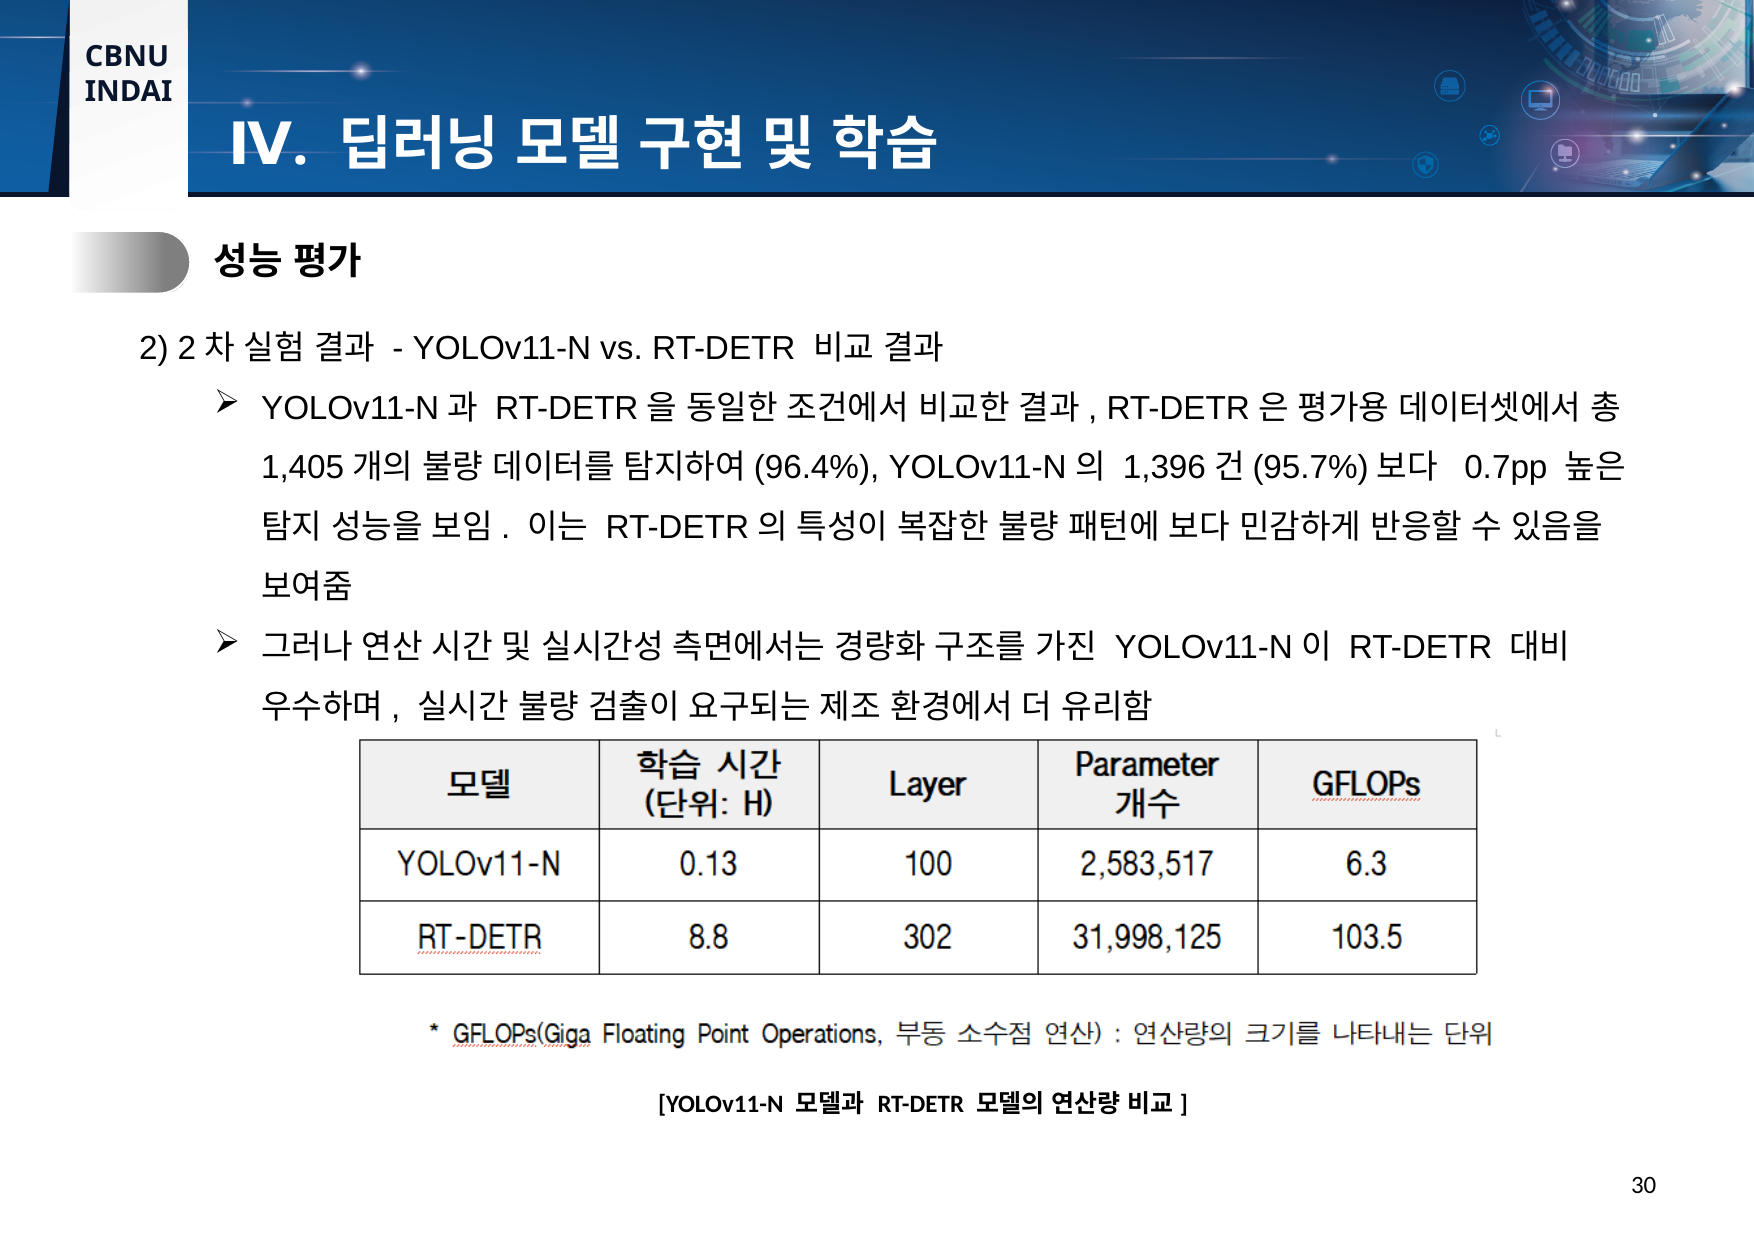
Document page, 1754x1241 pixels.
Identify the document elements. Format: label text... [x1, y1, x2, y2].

text_box 2) 2차 실험 결과 - YOLOv11-N vs. RT-DETR 비교 결과 YOLOv11-N과 RT-DETR을 동일한 조건에서 비교한 결과, RT-DETR은 평가용 데이터셋에서 총 1,405개의 불량 데이터를 탐지하여(96.4%), YOLOv11-N의 1,396건(95.7%)보다 0.7pp 높은 탐지 성능을 보임. 이는 RT-DETR의 특성이 복잡한 불량 패턴에 보다 민감하게 반응할 수 있음을 보여줌 그러나 연산 시간 및 실시간성 측면에서는 경량화 구조를 가진 YOLOv11-N이 RT-DETR 대비 우수하며, 실시간 불량 검출이 요구되는 제조 환경에서 더 유리함 [124, 298, 1661, 733]
text_box Ⅳ. 딥러닝 모델 구현 및 학습 [213, 98, 1522, 184]
picture [188, 0, 1754, 192]
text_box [70, 230, 1109, 294]
text_box 30 [1616, 1160, 1752, 1206]
text_box [YOLOv11-N 모델과 RT-DETR 모델의 연산량 비교] [514, 1080, 1332, 1126]
picture [0, 0, 69, 192]
picture [345, 729, 1501, 1064]
